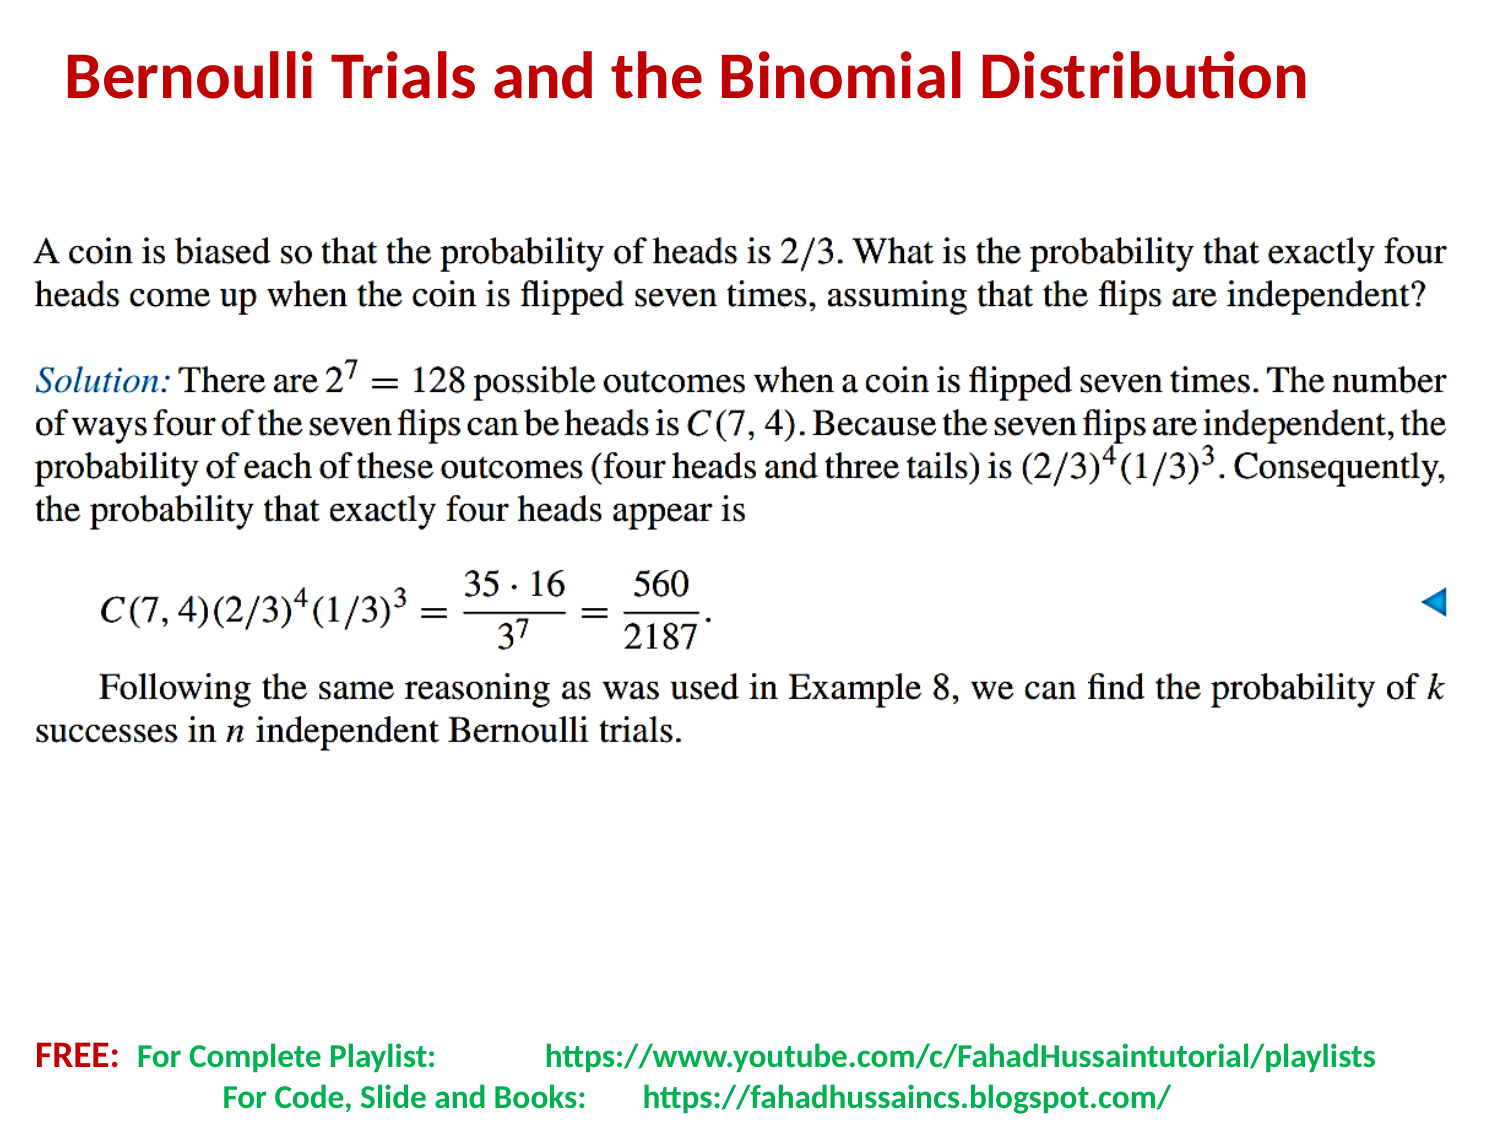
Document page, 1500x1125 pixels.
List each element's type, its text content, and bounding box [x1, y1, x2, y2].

text_box Bernoulli Trials and the Binomial Distribution [49, 24, 1480, 120]
picture [24, 224, 1500, 758]
text_box FREE: For Complete Playlist: https://www.youtube.com/c/FahadHussaintutorial/playlists For Code, Slide and Books: https://fahadhussaincs.blogspot.com/ [20, 1022, 1480, 1123]
